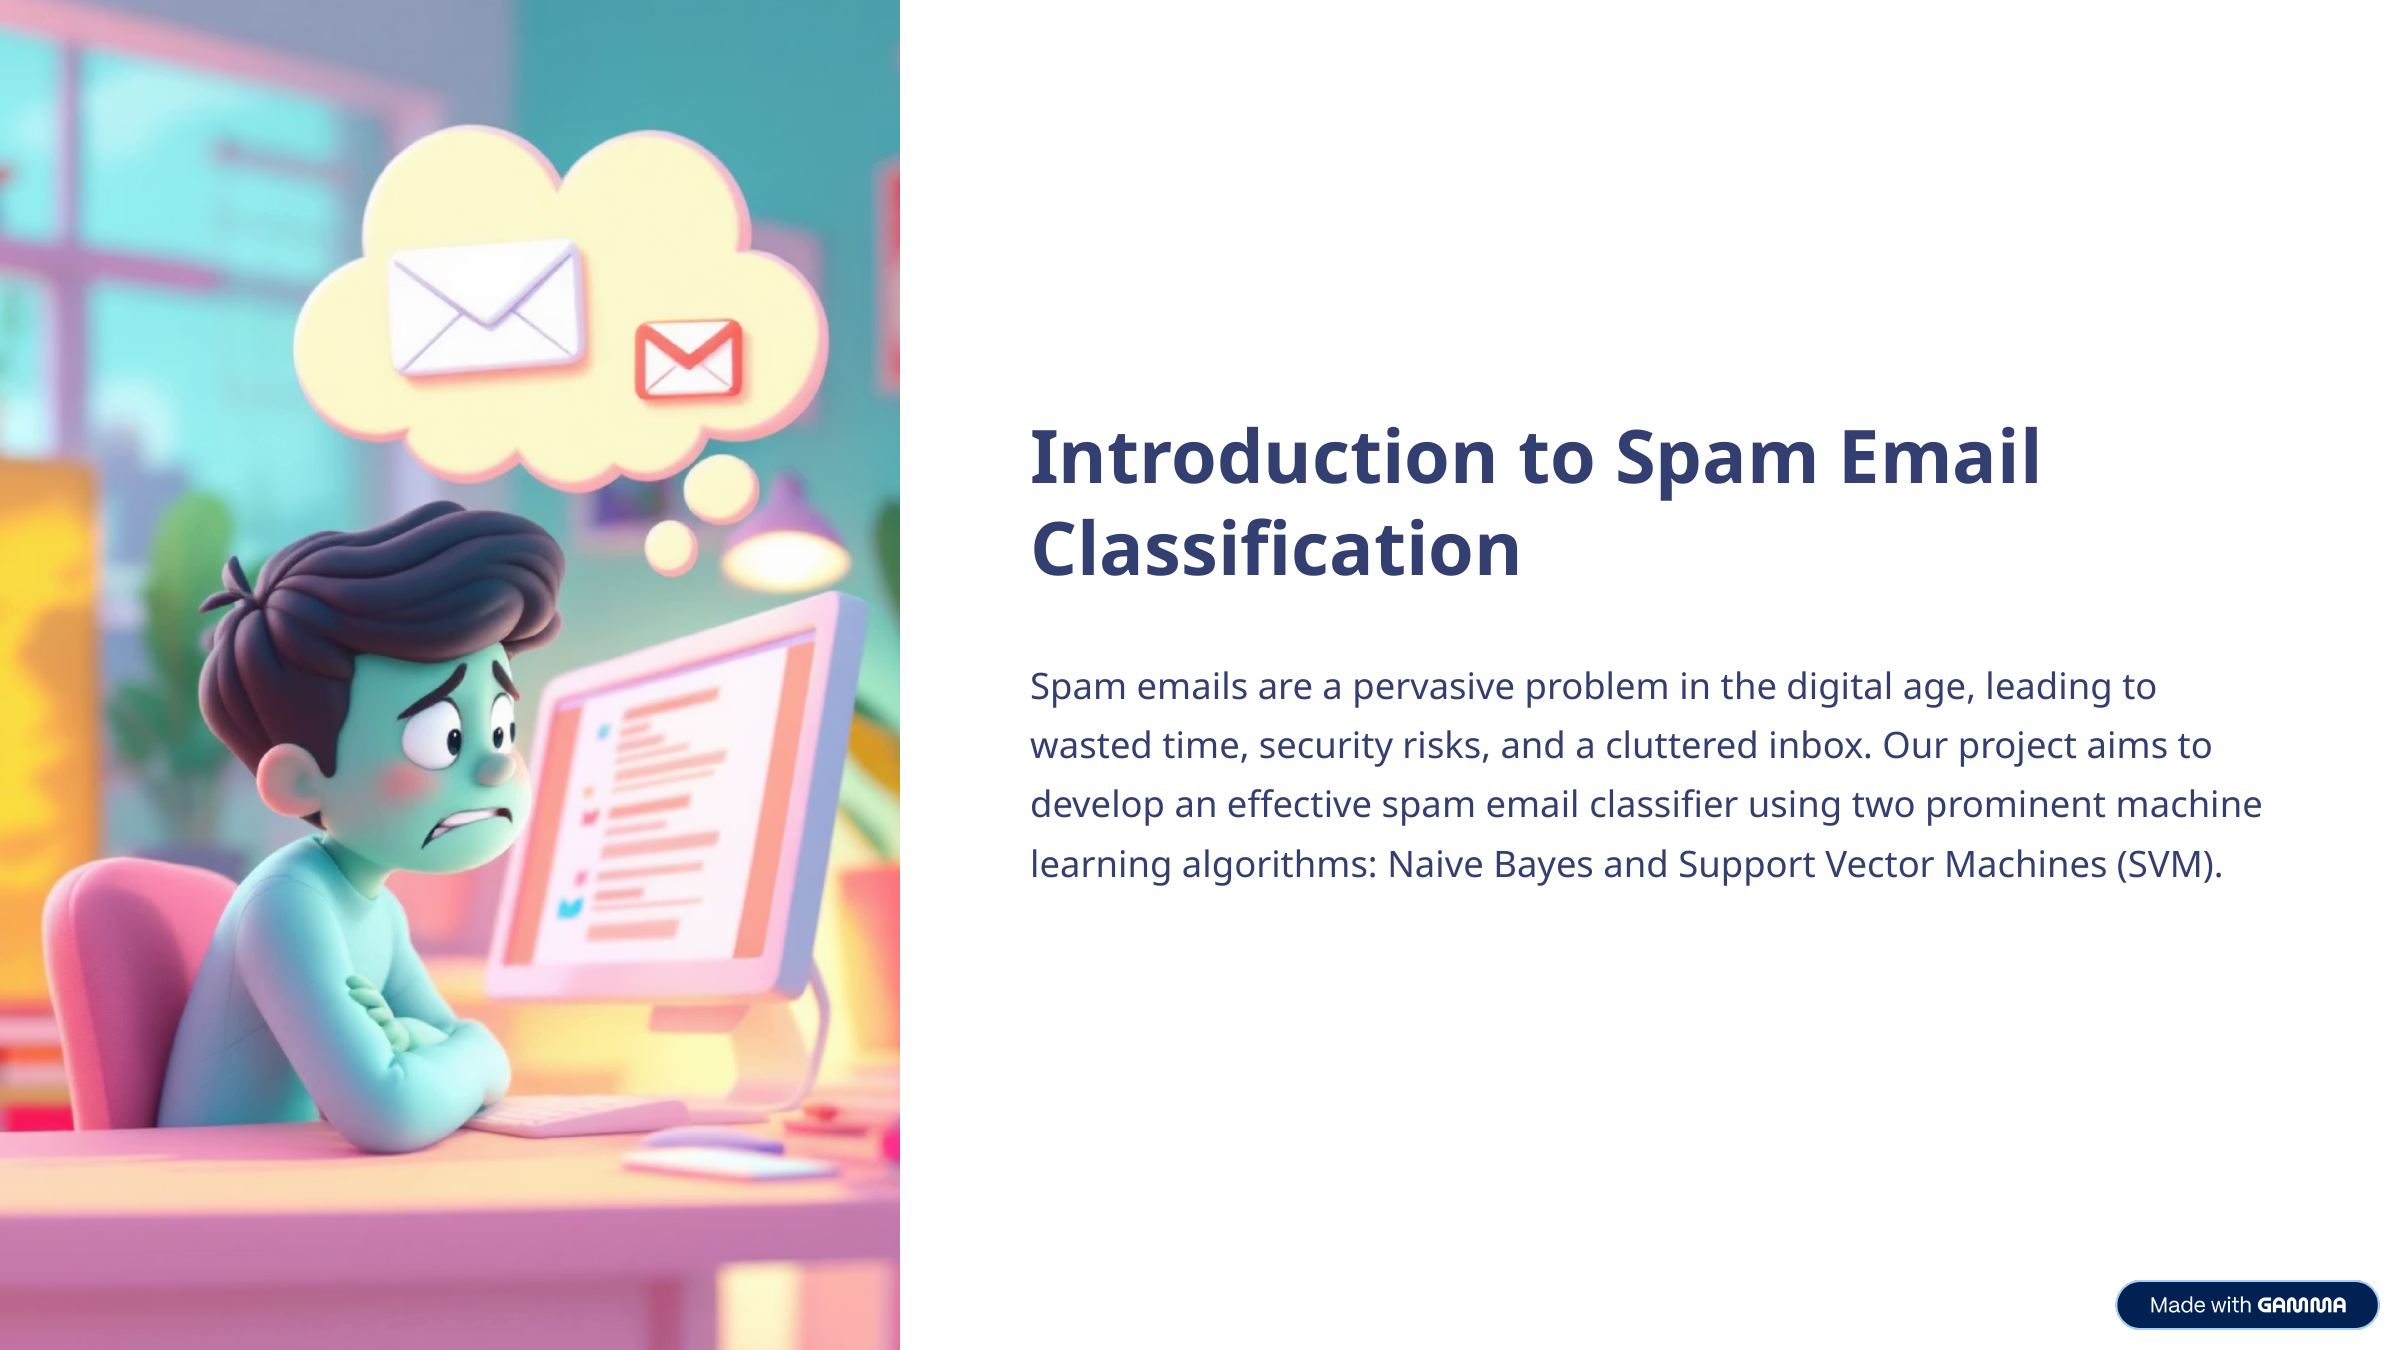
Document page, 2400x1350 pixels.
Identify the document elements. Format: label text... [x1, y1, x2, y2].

picture [2106, 1271, 2389, 1339]
text_box Introduction to Spam Email Classification [1030, 405, 2270, 592]
text_box Spam emails are a pervasive problem in the digital age, leading to wasted time, security risks, and a cluttered inbox. Our project aims to develop an effective spam email classifier using two prominent machine learning algorithms: Naive Bayes and Support Vector Machines (SVM). [1030, 647, 2270, 945]
picture [0, 0, 900, 1350]
